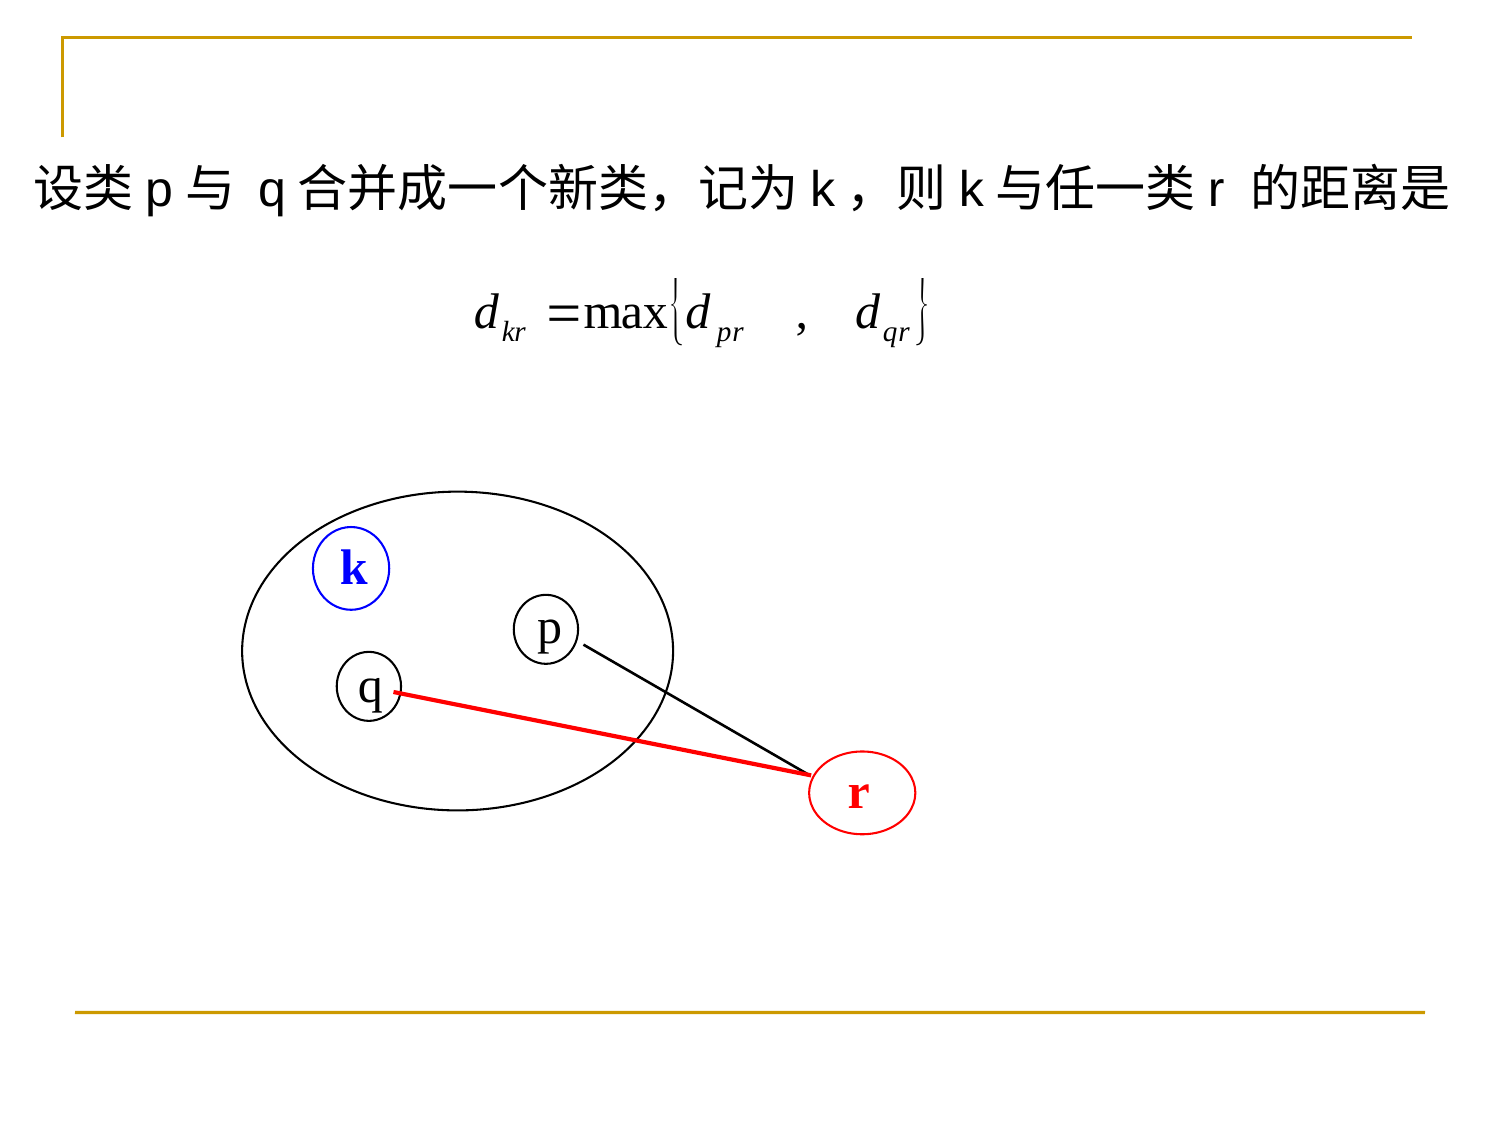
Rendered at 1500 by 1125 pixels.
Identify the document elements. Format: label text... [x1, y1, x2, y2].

text_box 设类p与 q合并成一个新类，记为k，则k与任一类r 的距离是 [18, 148, 1466, 224]
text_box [241, 491, 916, 835]
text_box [466, 278, 938, 359]
